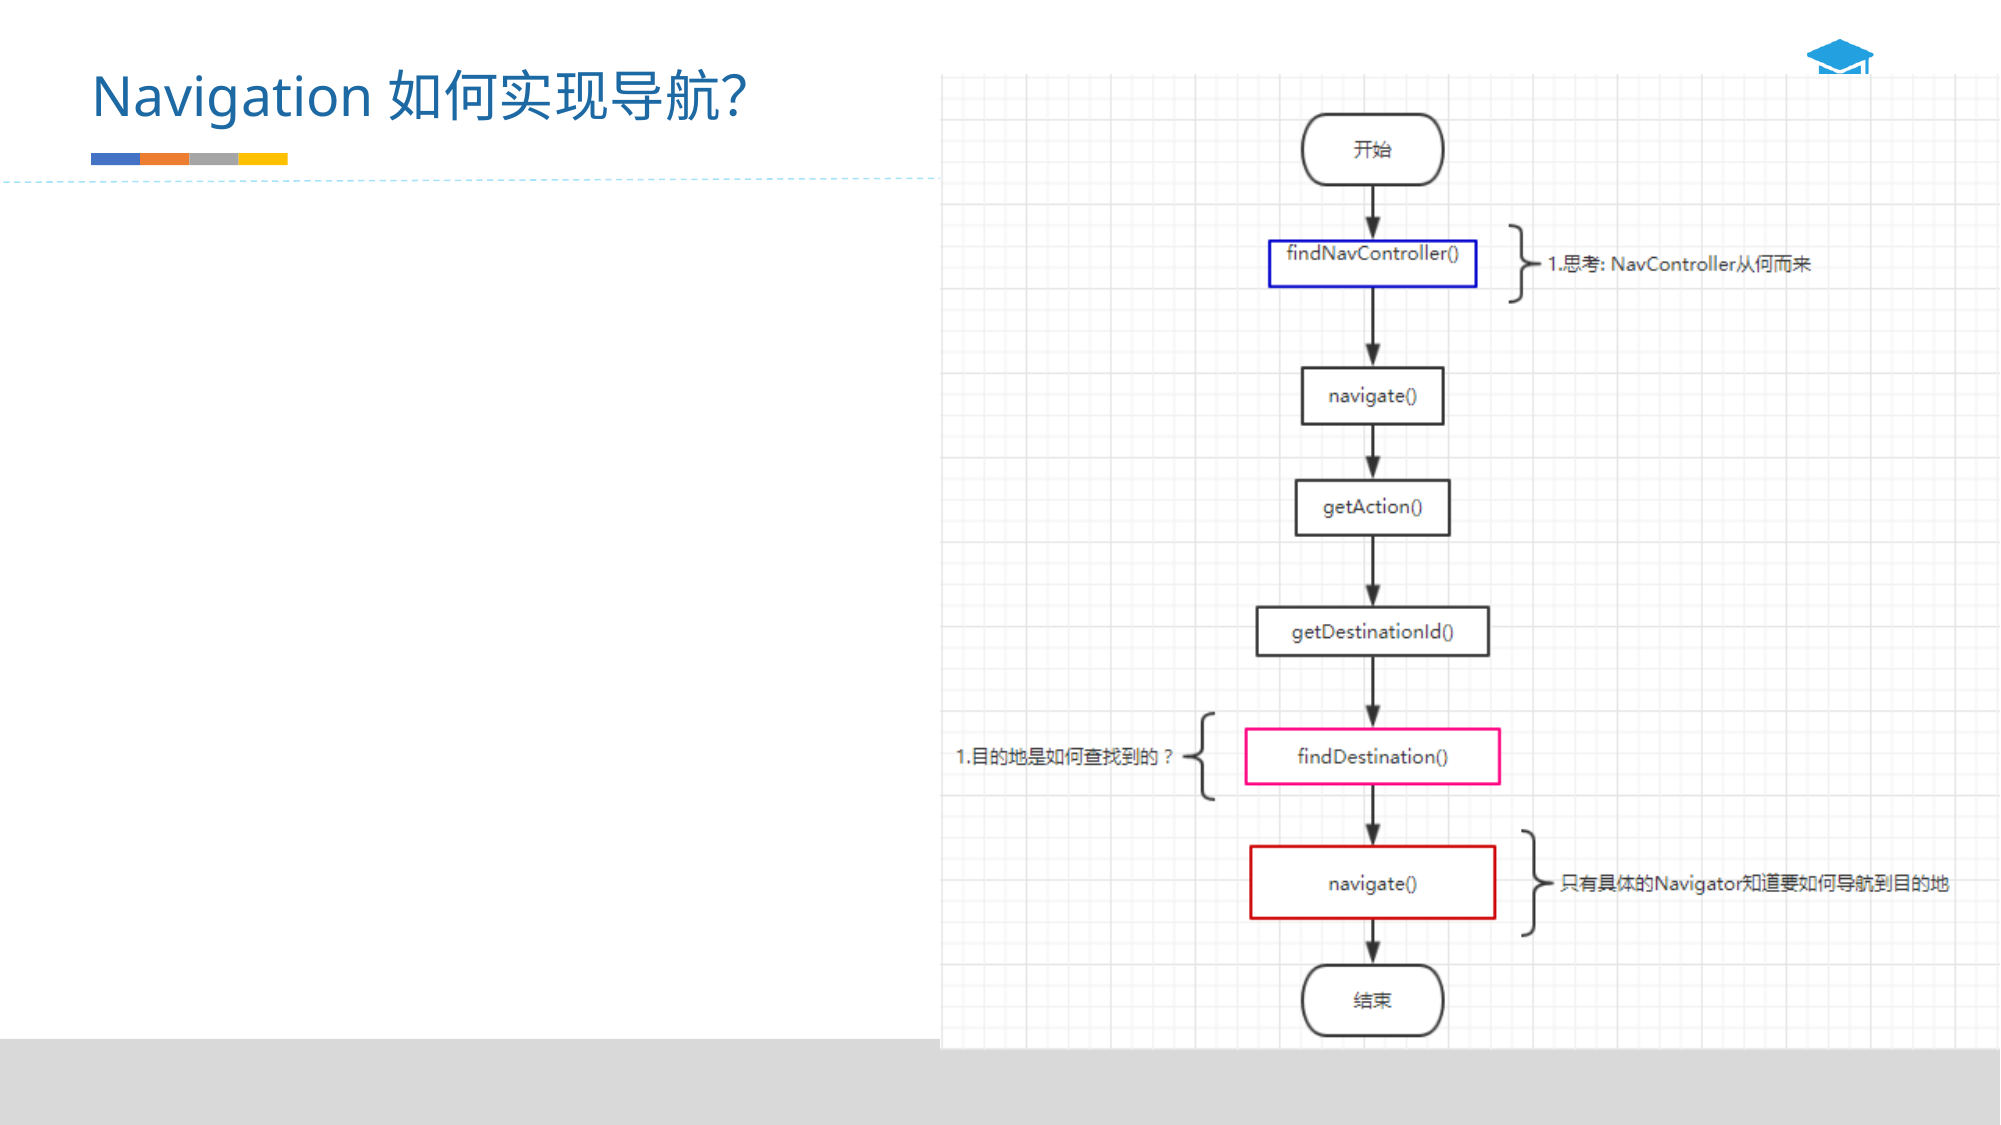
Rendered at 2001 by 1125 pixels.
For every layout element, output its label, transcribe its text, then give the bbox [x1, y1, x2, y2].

text_box Navigation如何实现导航？ [91, 60, 975, 128]
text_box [90, 152, 288, 166]
picture [940, 20, 2000, 1050]
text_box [0, 173, 940, 183]
